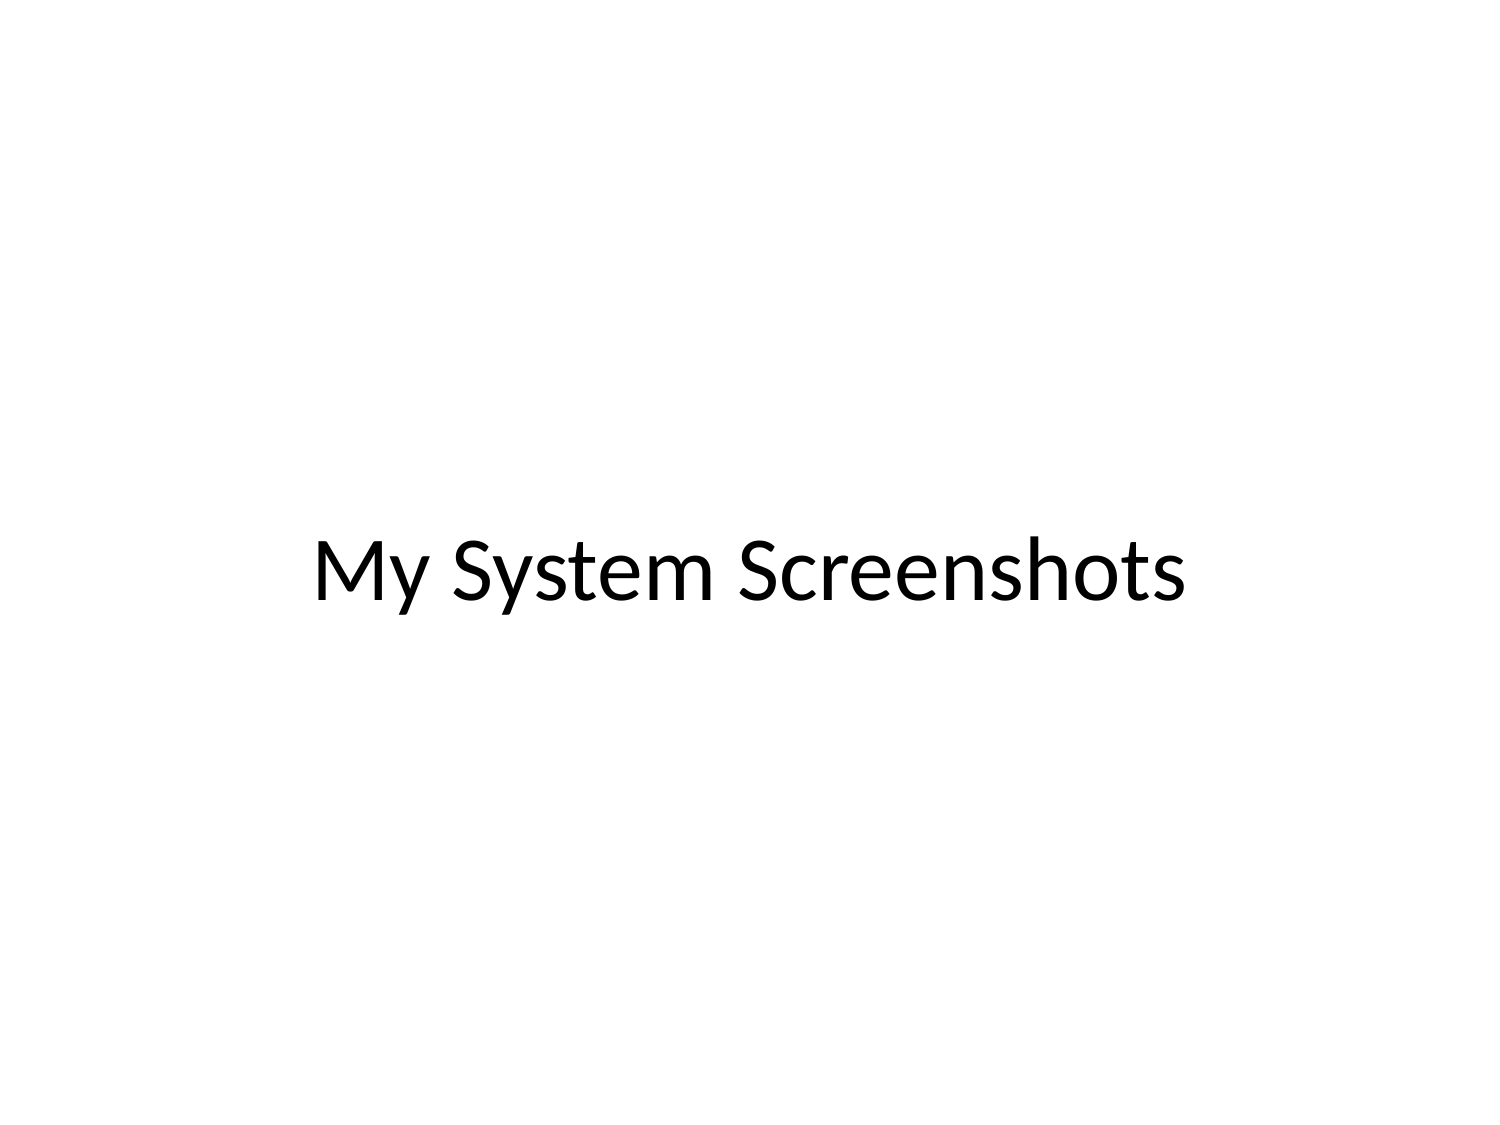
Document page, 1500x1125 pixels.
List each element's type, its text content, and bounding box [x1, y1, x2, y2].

title My System Screenshots [75, 45, 1425, 1083]
